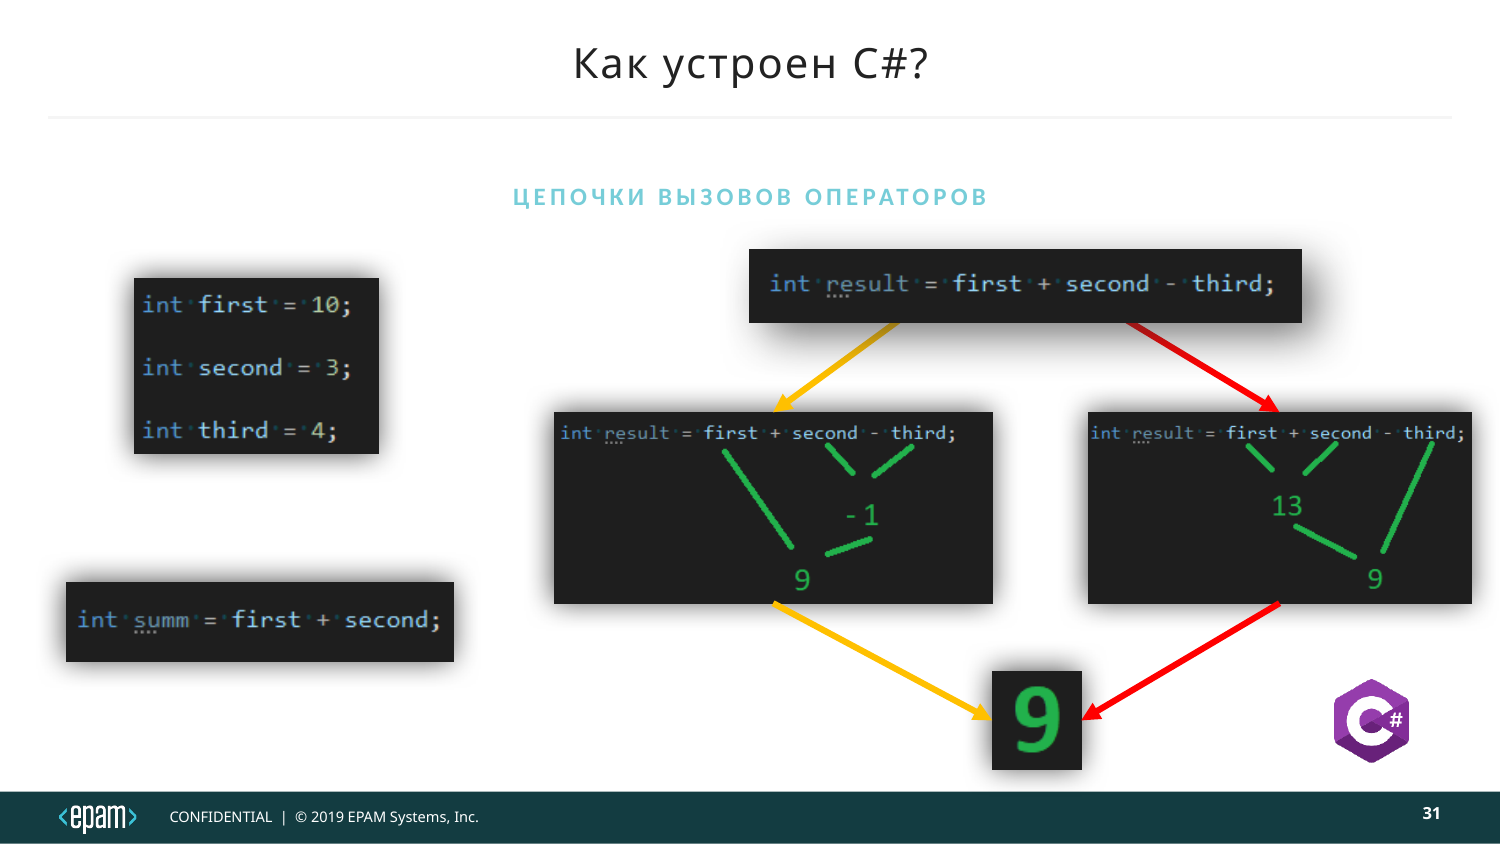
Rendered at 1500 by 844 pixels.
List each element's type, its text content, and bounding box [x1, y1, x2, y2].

picture [1087, 412, 1472, 604]
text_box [1127, 323, 1280, 413]
title Как устроен C#? [59, 37, 1442, 87]
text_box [1081, 603, 1280, 721]
picture [66, 582, 454, 662]
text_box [773, 323, 899, 413]
picture [134, 278, 379, 454]
picture [553, 412, 993, 604]
slide_number 31 [1216, 791, 1442, 844]
picture [992, 671, 1082, 770]
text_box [773, 603, 993, 721]
list Цепочки вызовов операторов [58, 177, 1442, 234]
picture [749, 249, 1302, 323]
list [1301, 650, 1442, 791]
